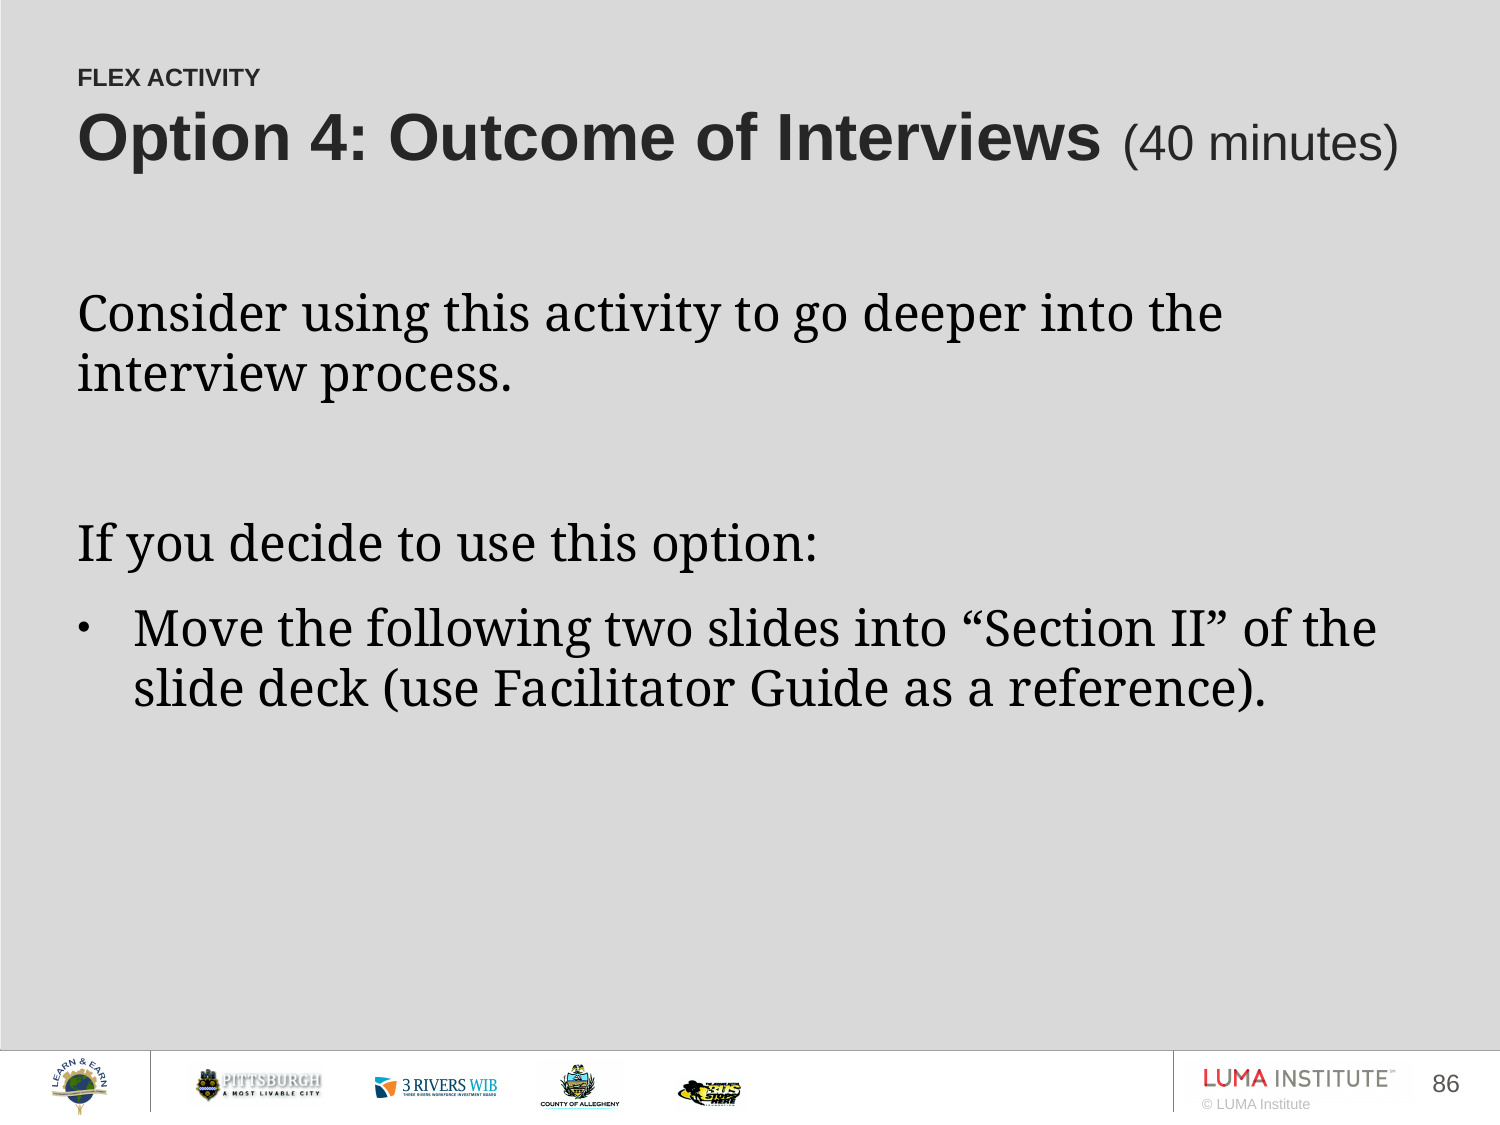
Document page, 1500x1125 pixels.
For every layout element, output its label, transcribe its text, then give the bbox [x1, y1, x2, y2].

text_box [0, 0, 1500, 1051]
picture [373, 1074, 500, 1100]
picture [50, 1057, 110, 1116]
picture [537, 1059, 625, 1115]
picture [1185, 1062, 1415, 1103]
picture [187, 1062, 325, 1107]
picture [675, 1074, 747, 1113]
text_box FLEX ACTIVITY Option 4: Outcome of Interviews (40 minutes) Consider using this activity to go deeper into the interview process. If you decide to use this option: Move the following two slides into “Section II” of the slide deck (use Facilitator Guide as a reference). [62, 62, 1438, 963]
